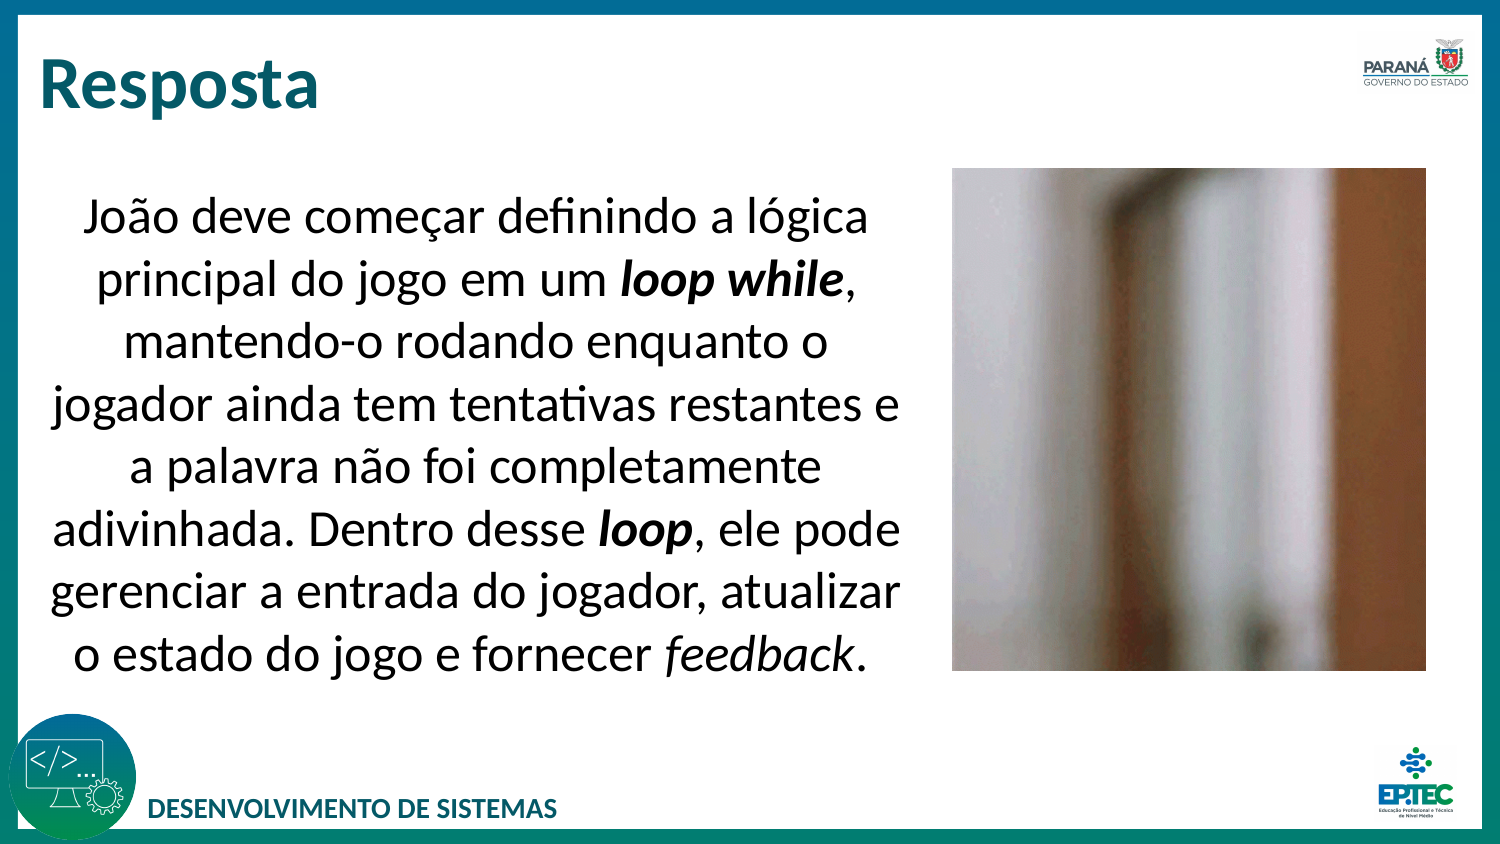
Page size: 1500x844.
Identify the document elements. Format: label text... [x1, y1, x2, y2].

text_box DESENVOLVIMENTO DE SISTEMAS [141, 783, 644, 830]
text_box Resposta [24, 25, 1025, 131]
picture [8, 713, 137, 841]
text_box [17, 14, 1482, 829]
picture [1374, 745, 1457, 822]
picture [1482, 273, 1500, 277]
picture [1356, 30, 1475, 94]
picture [952, 168, 1426, 671]
picture [0, 273, 17, 277]
text_box João deve começar definindo a lógica principal do jogo em um loop while, mantendo-o rodando enquanto o jogador ainda tem tentativas restantes e a palavra não foi completamente adivinhada. Dentro desse loop, ele pode gerenciar a entrada do jogador, atualizar o estado do jogo e fornecer feedback. [32, 166, 921, 562]
